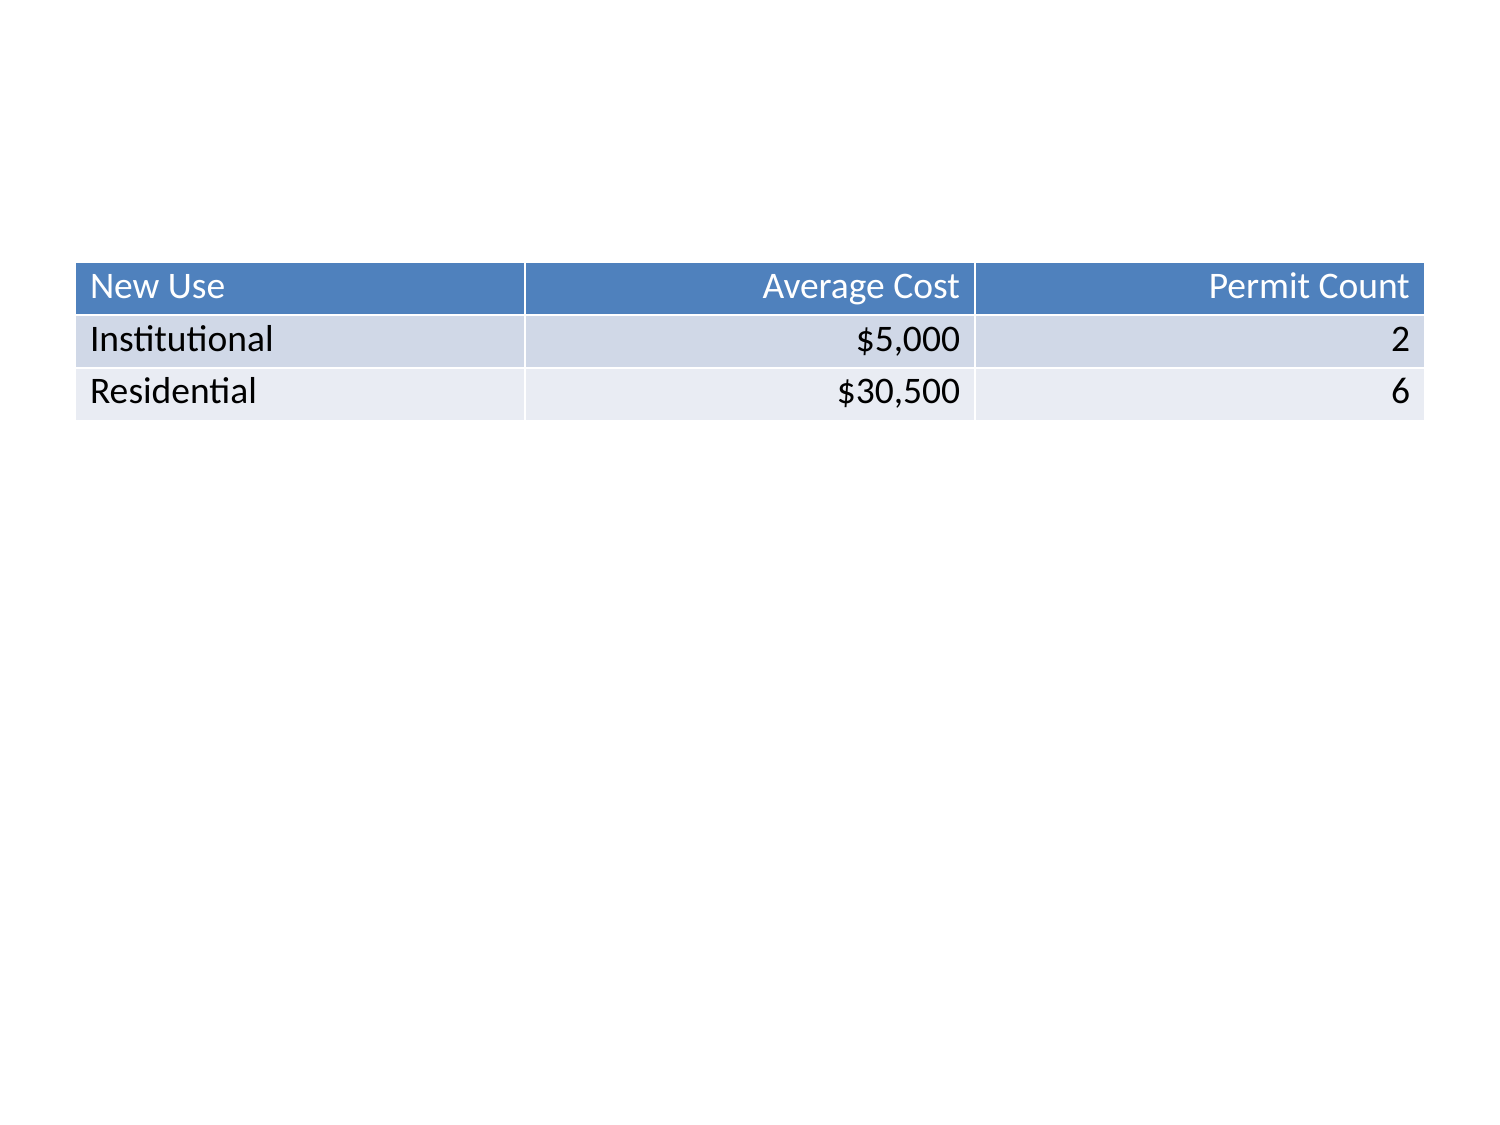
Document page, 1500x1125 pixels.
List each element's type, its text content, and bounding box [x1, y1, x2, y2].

table_cell $5,000 [526, 316, 974, 367]
table_cell 2 [976, 316, 1424, 367]
table_header New Use [76, 263, 524, 314]
table_cell Institutional [76, 316, 524, 367]
table_header Average Cost [526, 263, 974, 314]
table_cell $30,500 [526, 369, 974, 420]
table_header Permit Count [976, 263, 1424, 314]
table_cell Residential [76, 369, 524, 420]
table_cell 6 [976, 369, 1424, 420]
